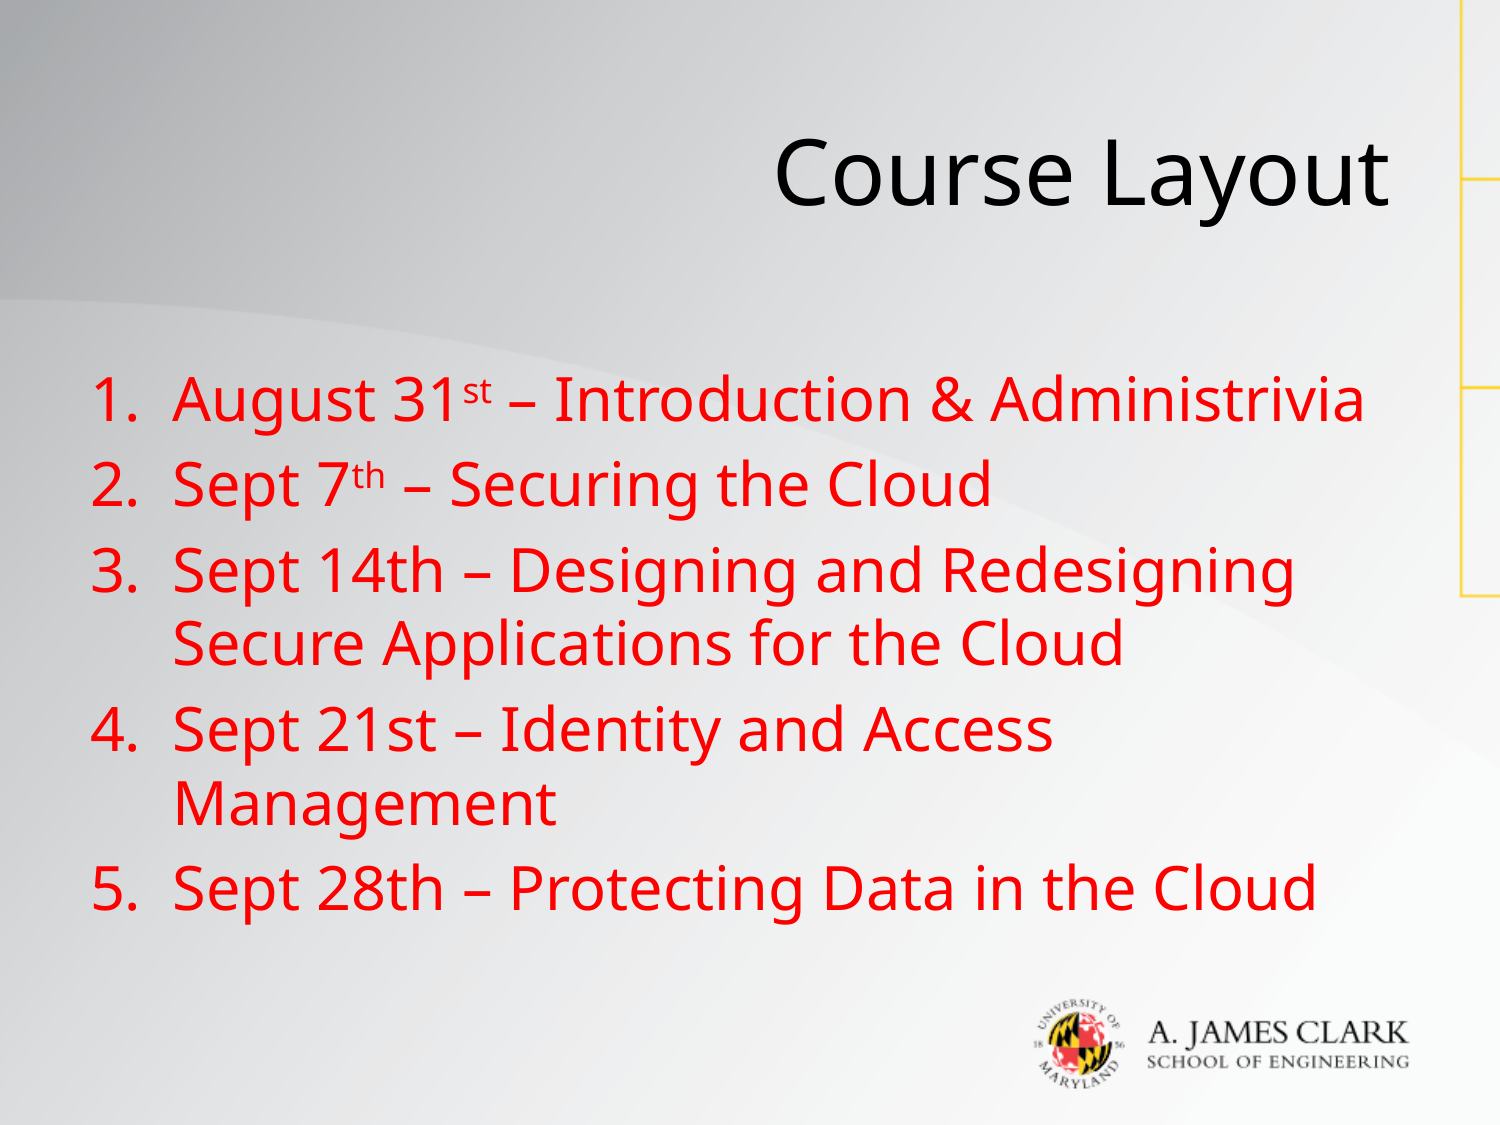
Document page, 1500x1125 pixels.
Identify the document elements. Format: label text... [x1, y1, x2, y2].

title Course Layout [75, 45, 1407, 231]
list August 31st – Introduction & Administrivia Sept 7th – Securing the Cloud Sept 14th – Designing and Redesigning Secure Applications for the Cloud Sept 21st – Identity and Access Management Sept 28th – Protecting Data in the Cloud [75, 352, 1407, 1002]
